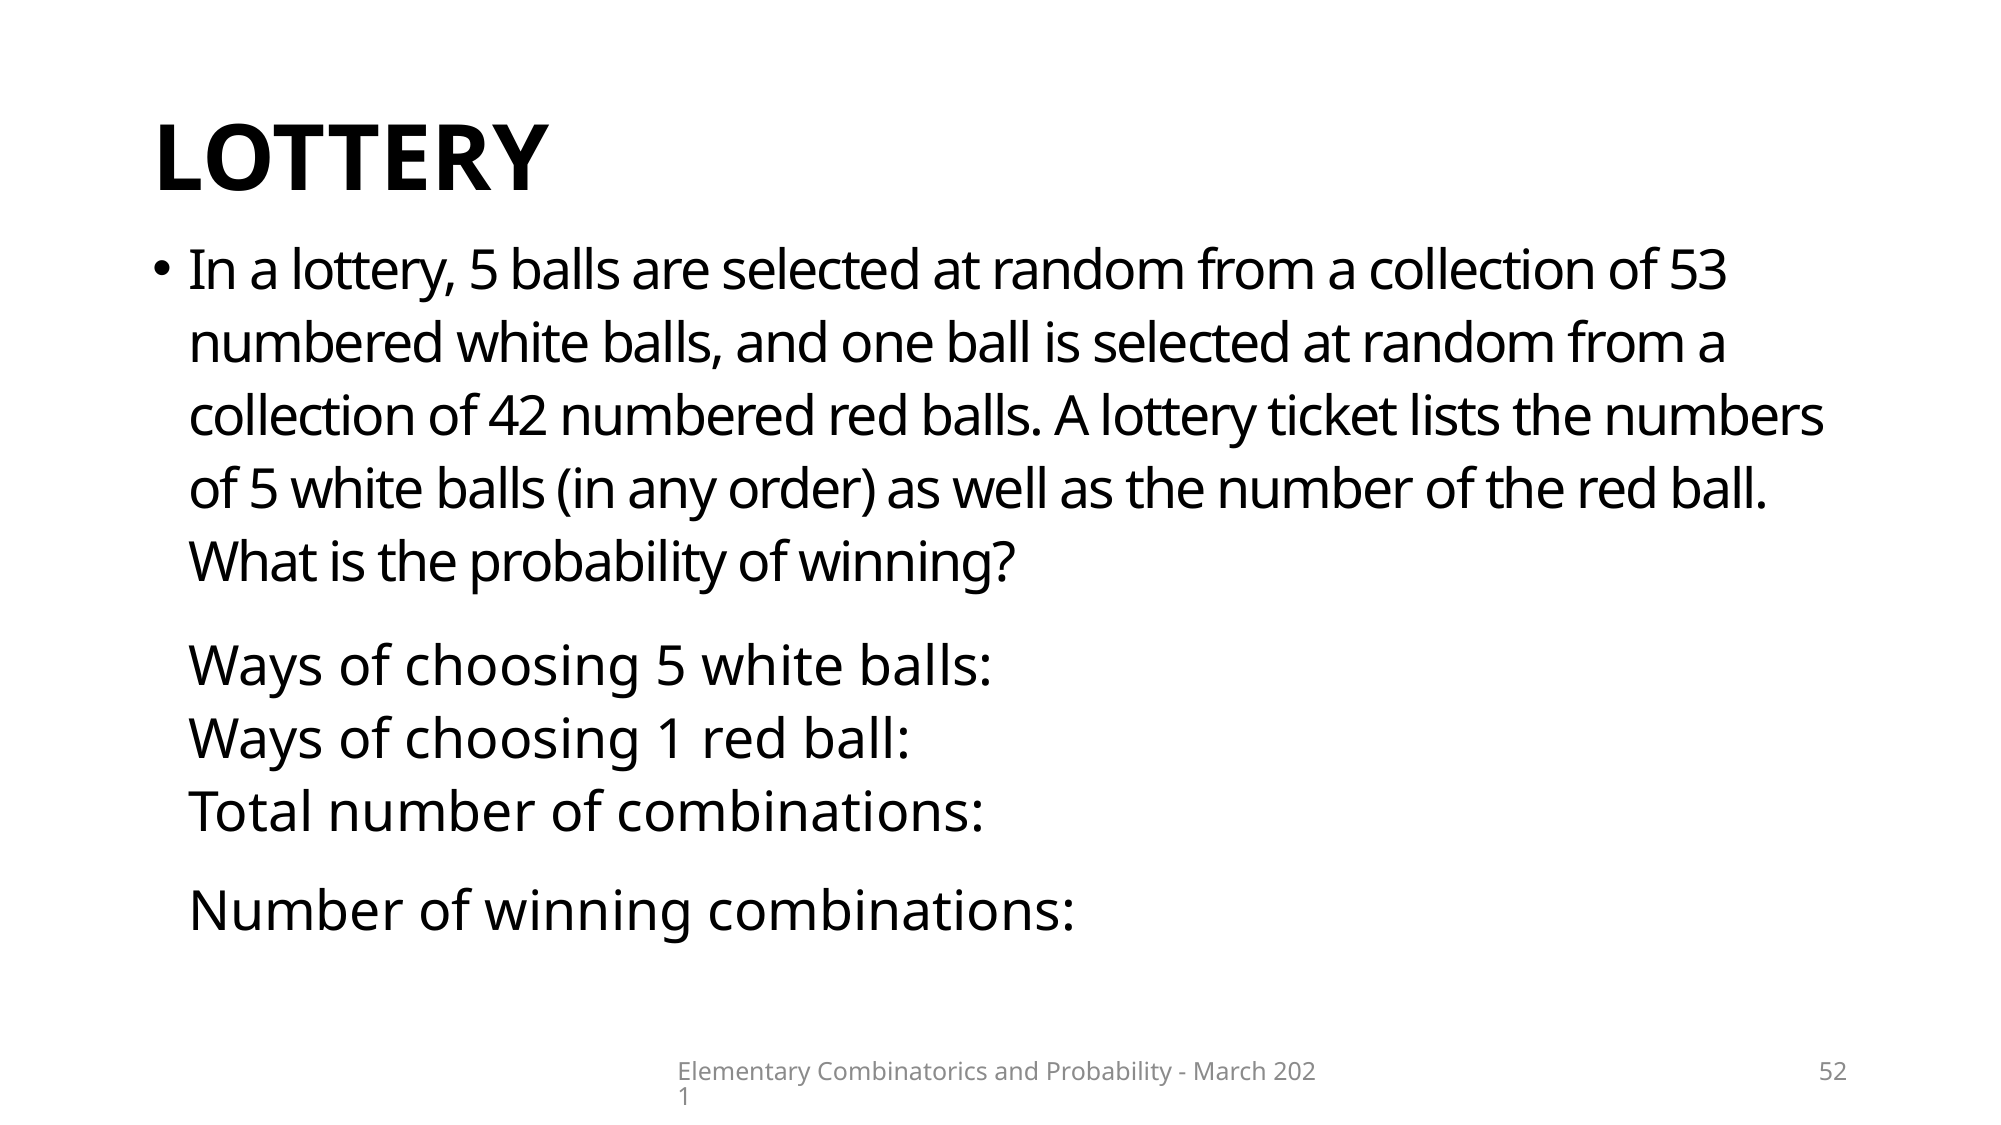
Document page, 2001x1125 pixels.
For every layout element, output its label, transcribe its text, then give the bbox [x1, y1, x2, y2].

footer Elementary Combinatorics and Probability - March 2021 [662, 1042, 1338, 1103]
title lottery [137, 52, 1863, 270]
slide_number 52 [1412, 1042, 1863, 1103]
